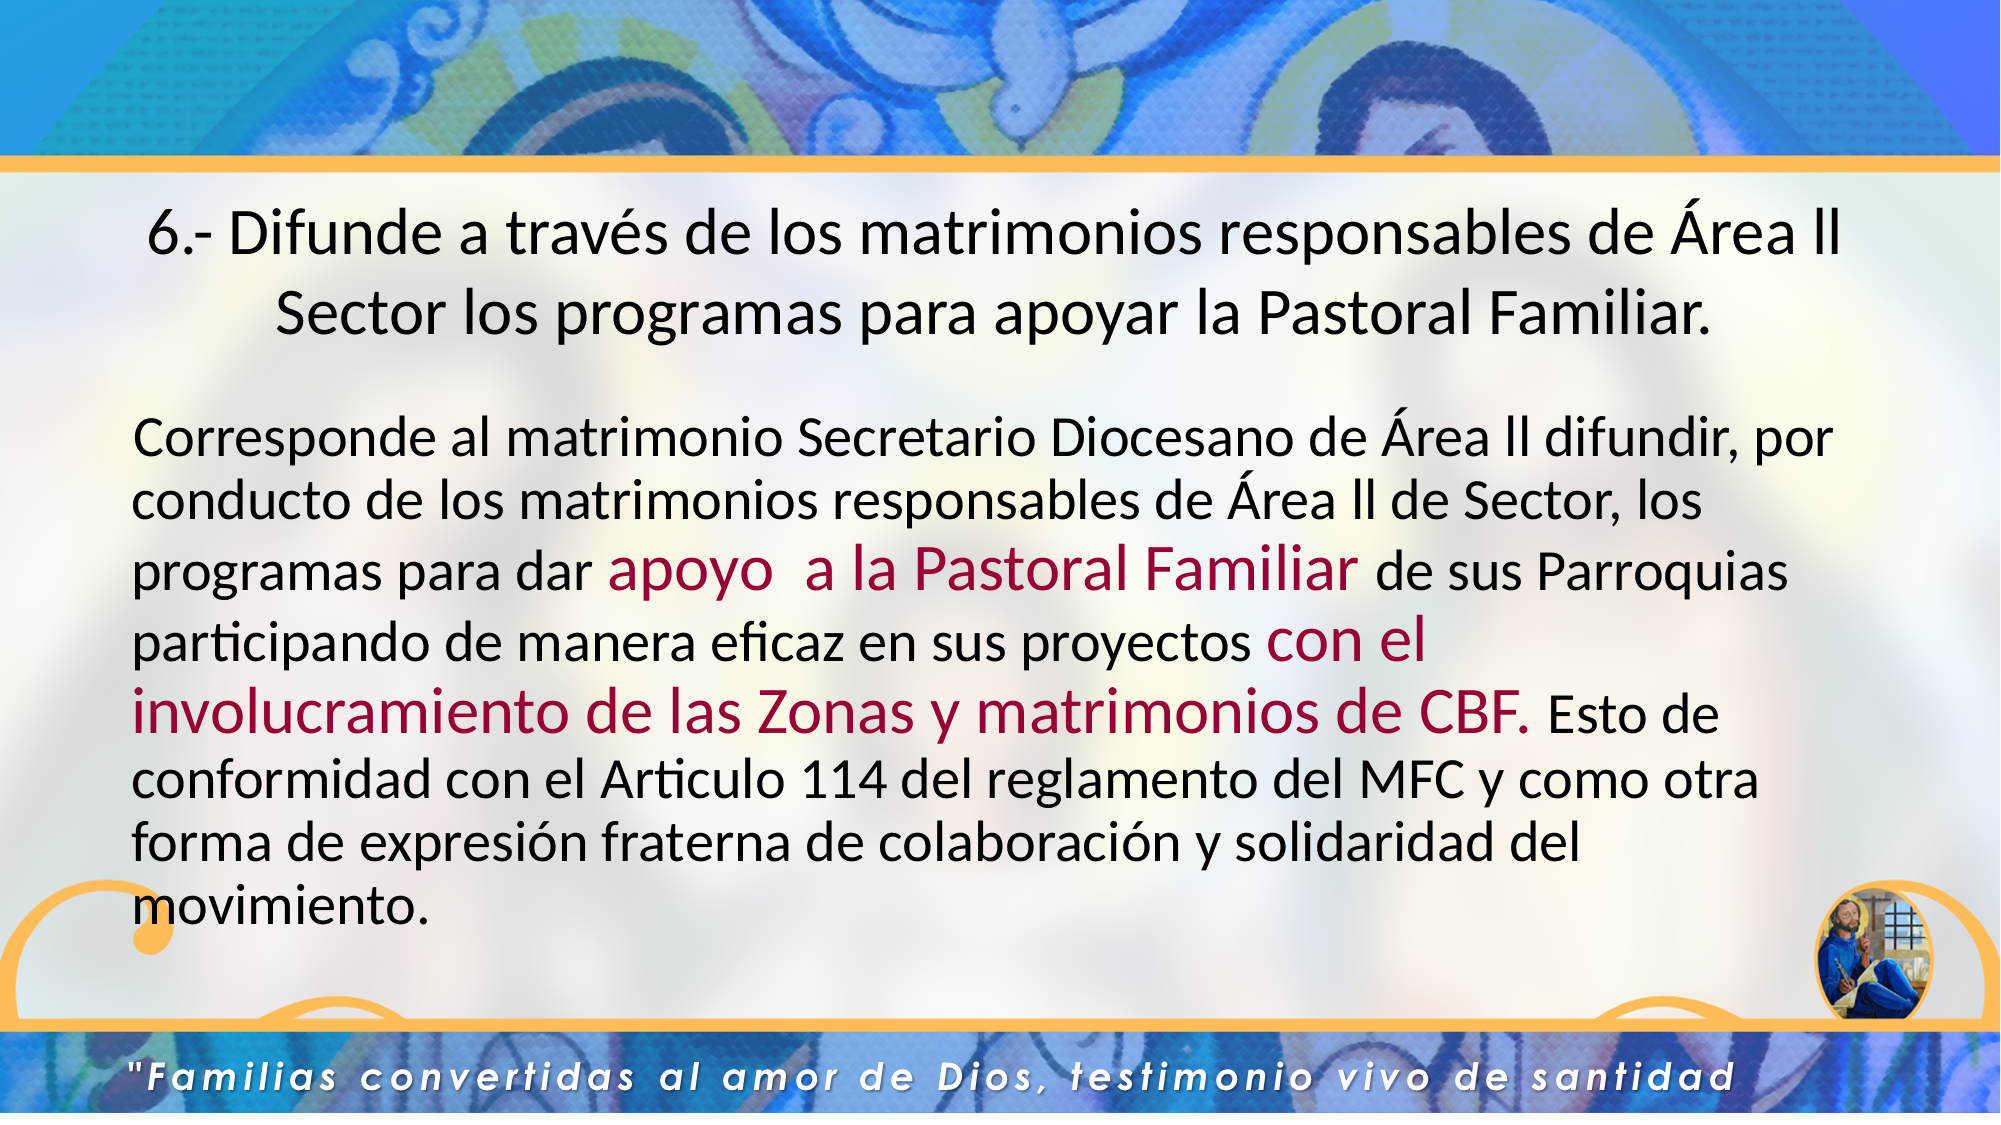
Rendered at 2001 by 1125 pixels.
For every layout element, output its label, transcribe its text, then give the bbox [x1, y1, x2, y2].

text_box Corresponde al matrimonio Secretario Diocesano de Área ll difundir, por conducto de los matrimonios responsables de Área ll de Sector, los programas para dar apoyo a la Pastoral Familiar de sus Parroquias participando de manera eficaz en sus proyectos con el involucramiento de las Zonas y matrimonios de CBF. Esto de conformidad con el Articulo 114 del reglamento del MFC y como otra forma de expresión fraterna de colaboración y solidaridad del movimiento. [120, 399, 1859, 949]
title 6.- Difunde a través de los matrimonios responsables de Área ll Sector los programas para apoyar la Pastoral Familiar. [79, 164, 1912, 371]
picture [0, 0, 2001, 1125]
